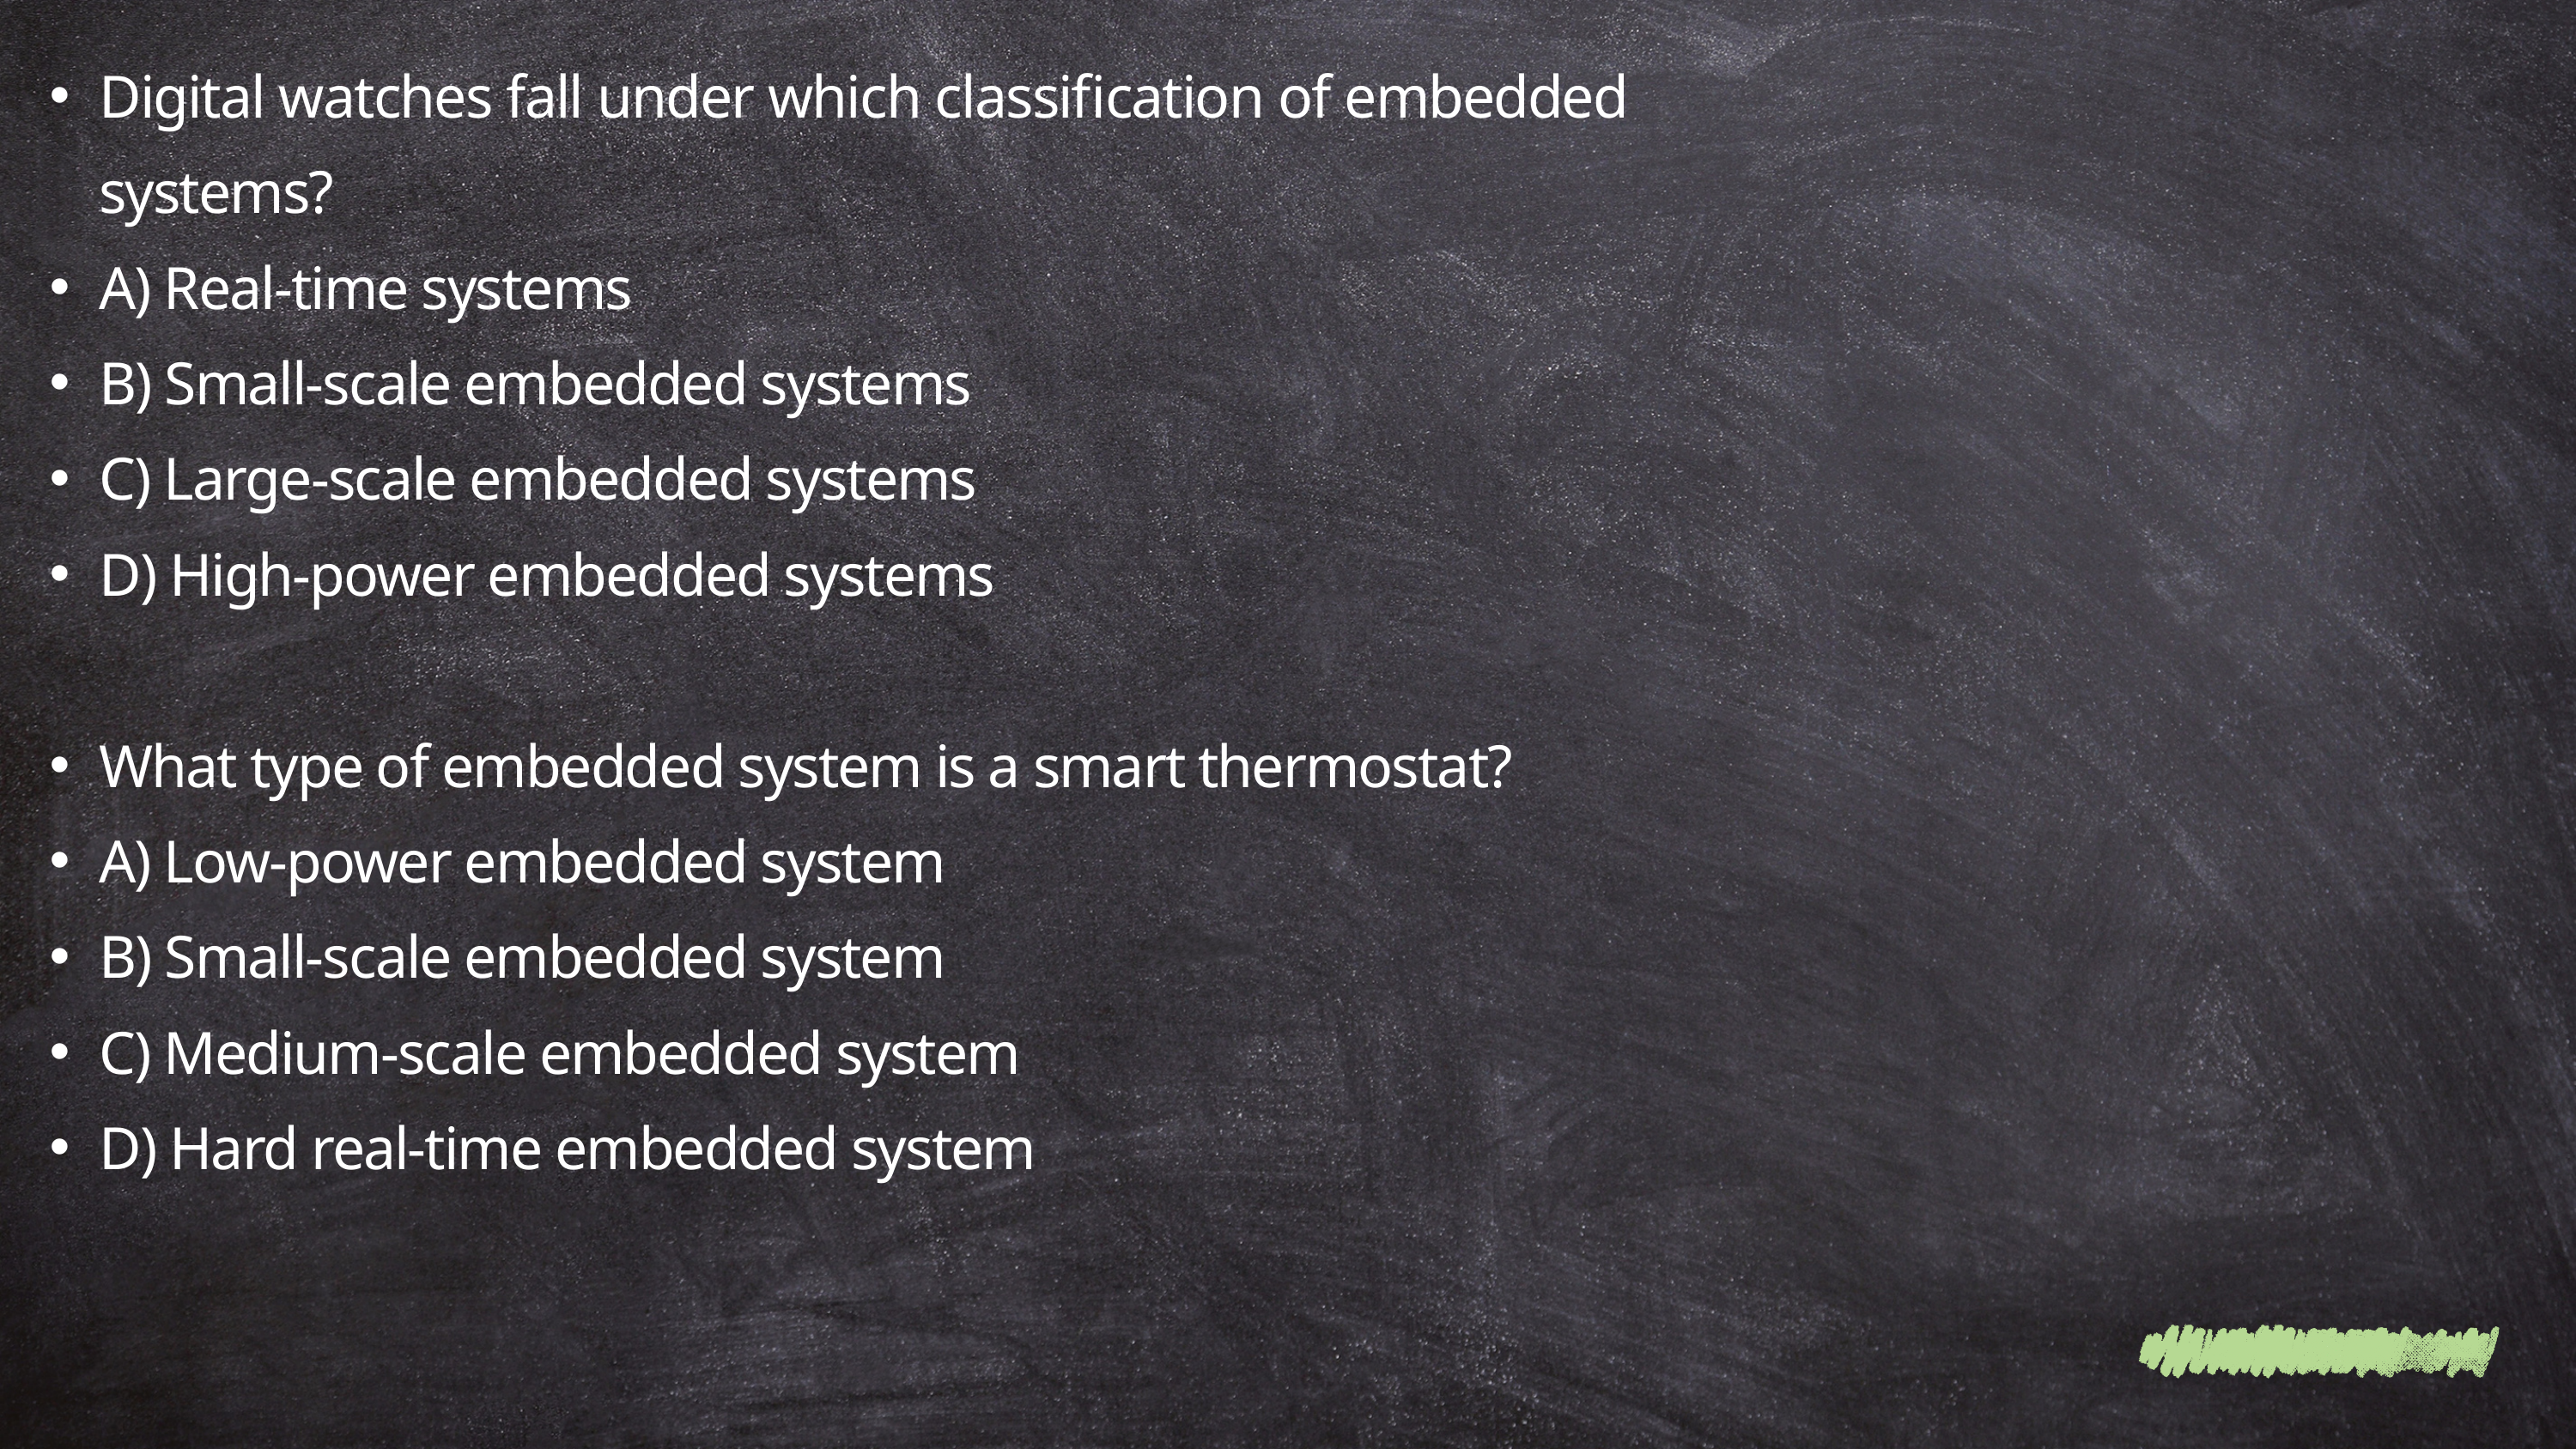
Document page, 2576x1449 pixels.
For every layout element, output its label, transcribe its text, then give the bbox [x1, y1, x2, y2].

text_box Digital watches fall under which classification of embedded systems? A) Real-time systems B) Small-scale embedded systems C) Large-scale embedded systems D) High-power embedded systems What type of embedded system is a smart thermostat? A) Low-power embedded system B) Small-scale embedded system C) Medium-scale embedded system D) Hard real-time embedded system [0, 33, 1627, 1373]
text_box [2409, 1324, 2500, 1379]
text_box [2138, 1324, 2409, 1379]
text_box [0, 0, 2576, 1449]
